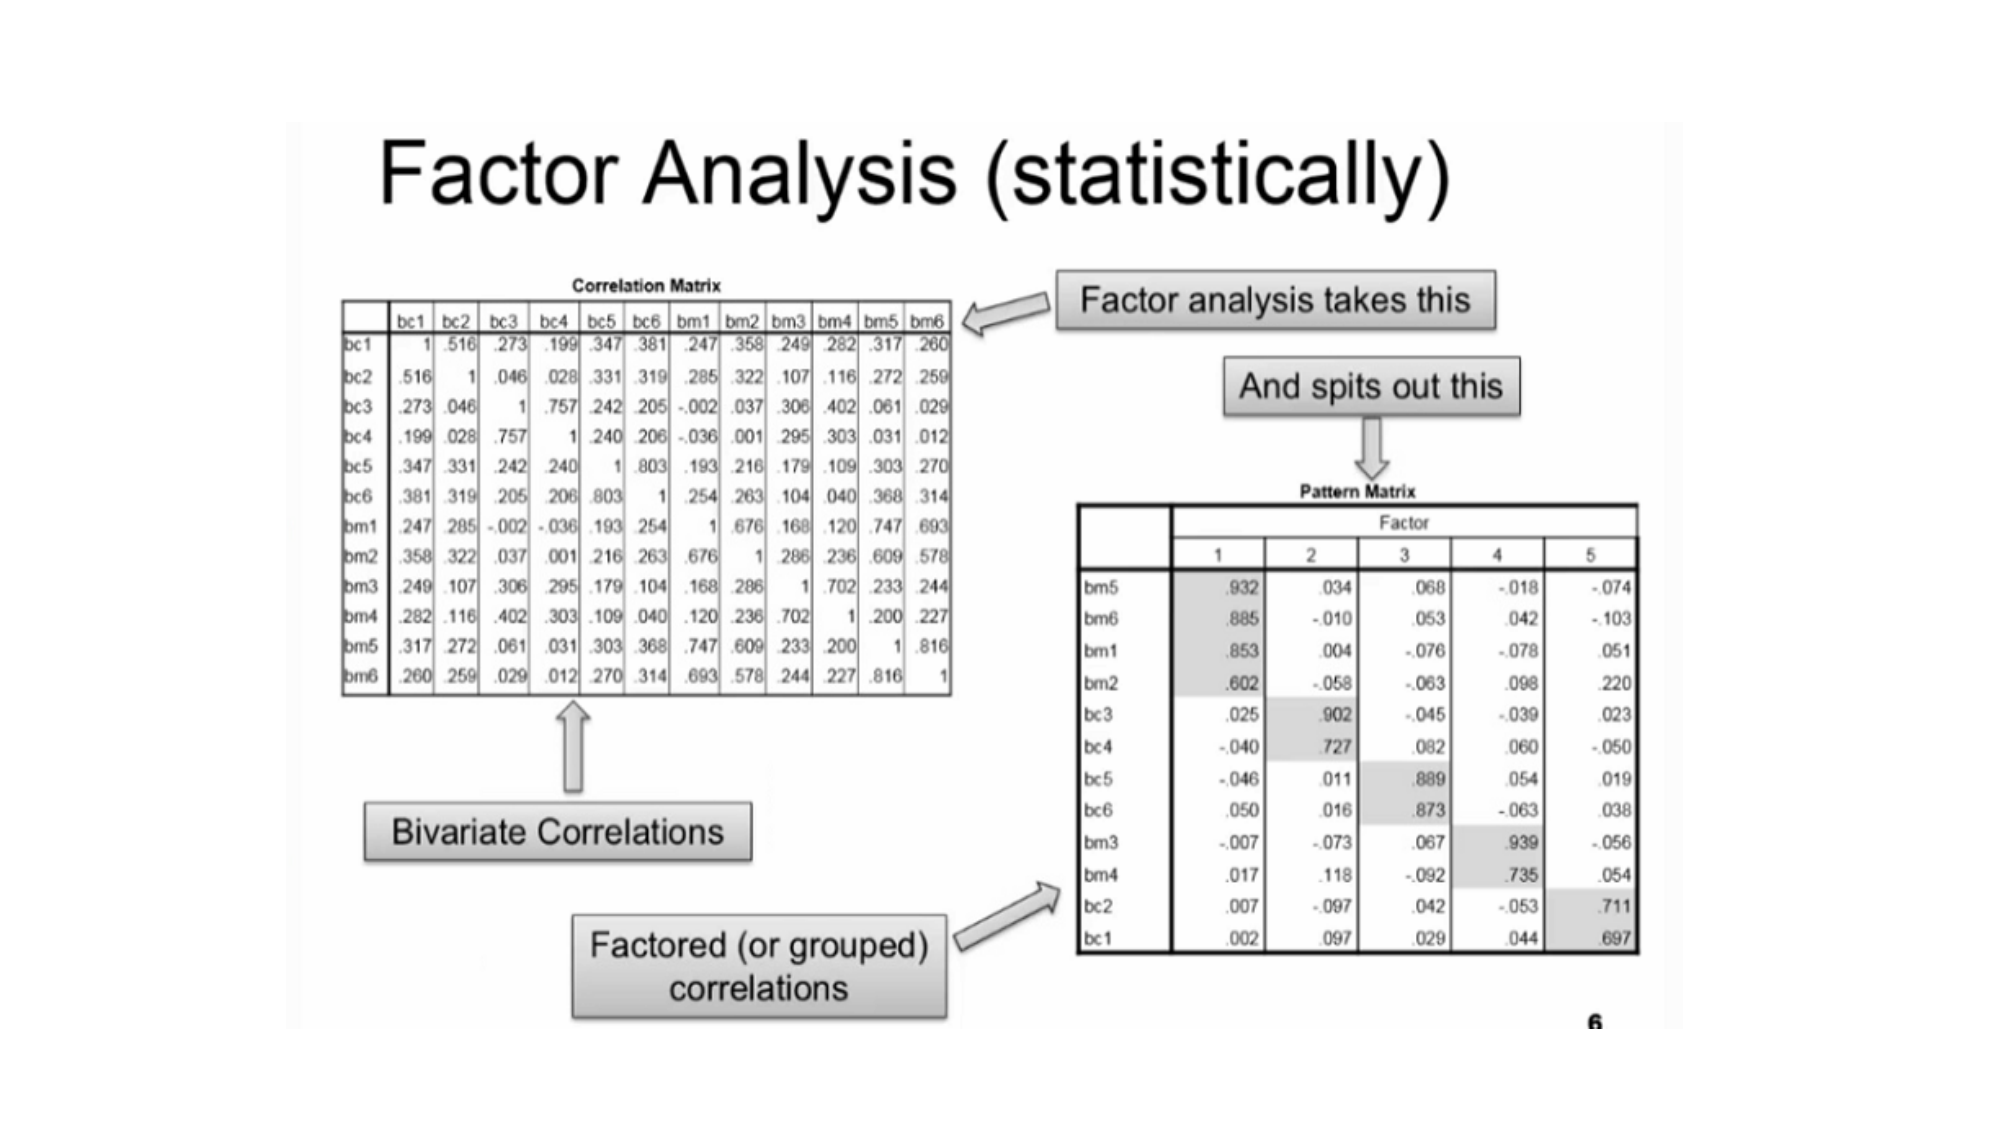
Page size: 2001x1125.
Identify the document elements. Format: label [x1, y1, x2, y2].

picture [286, 122, 1683, 1029]
